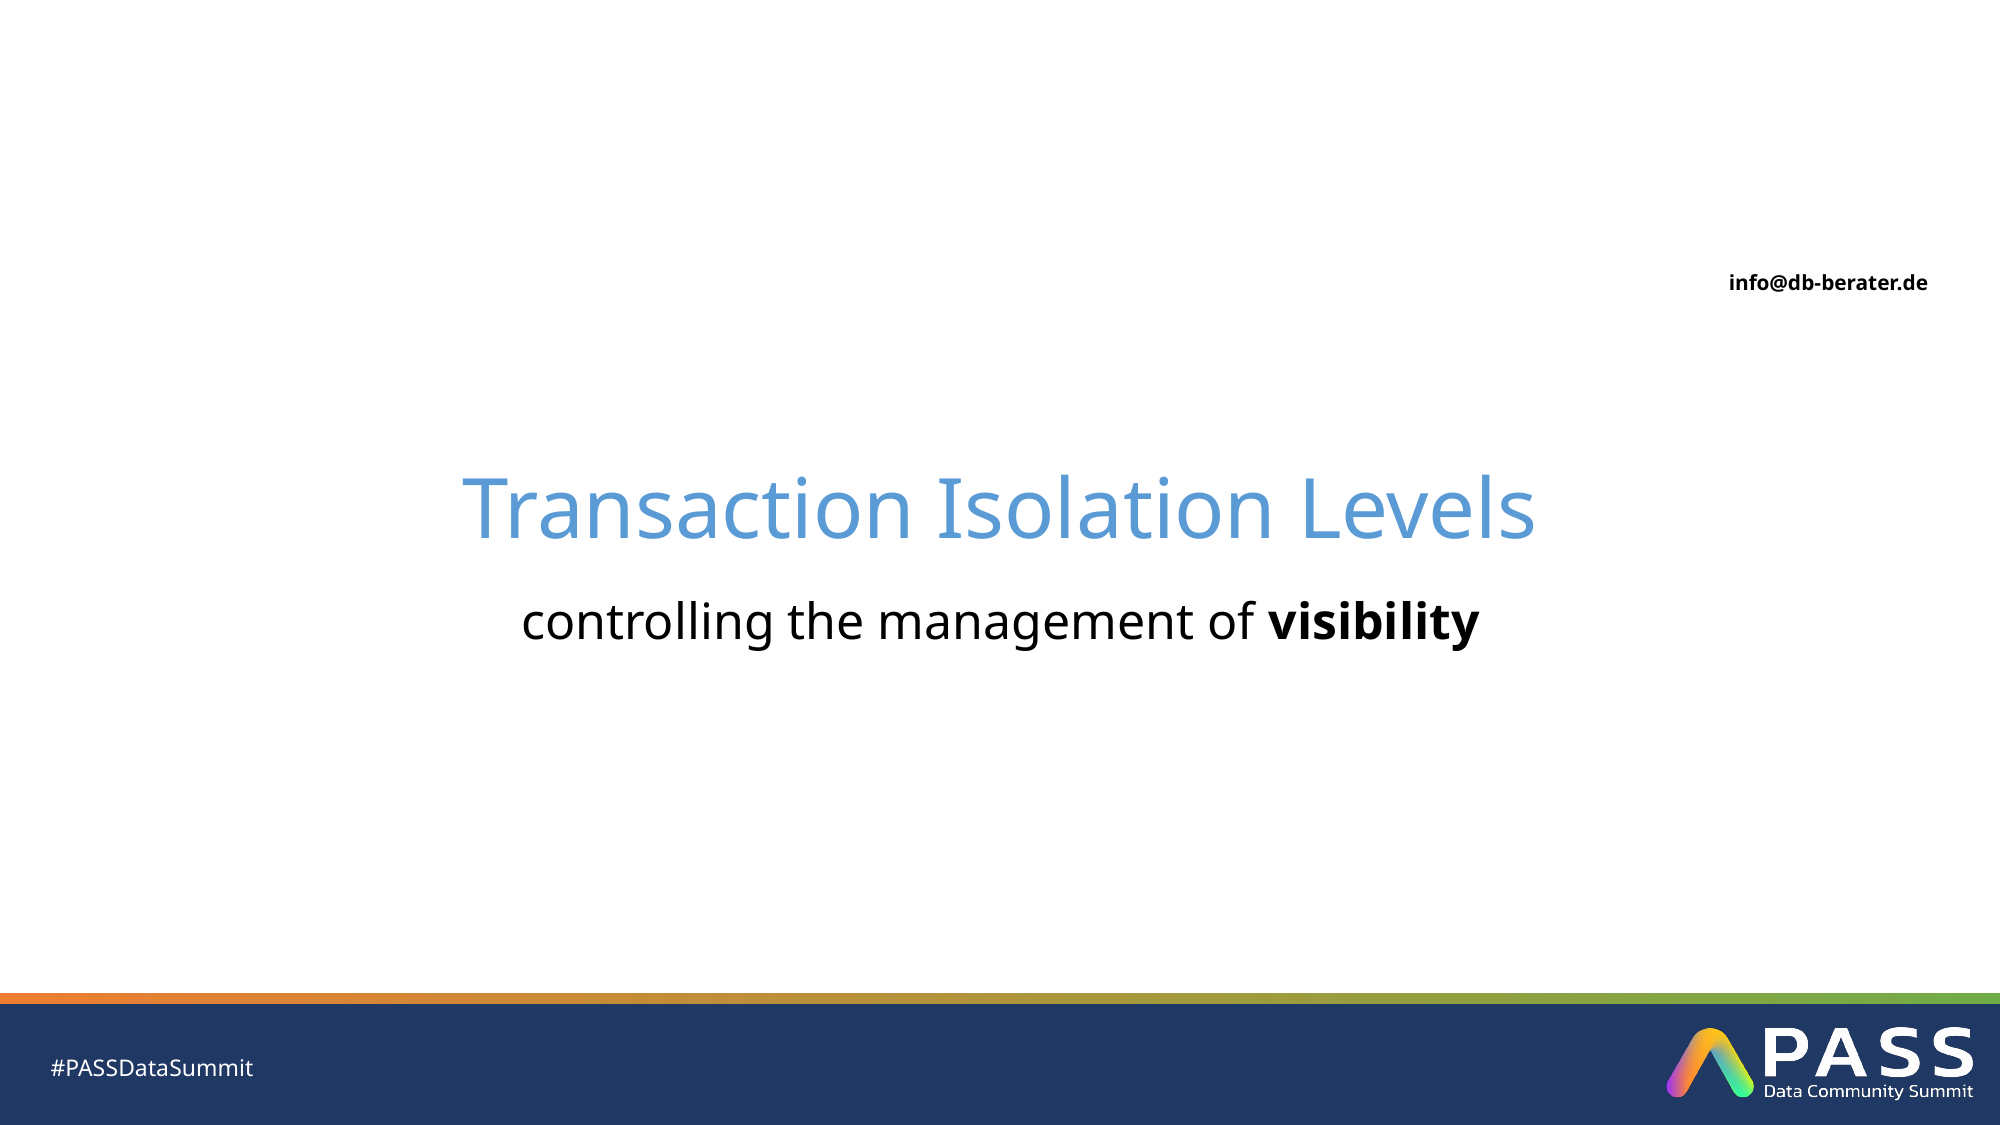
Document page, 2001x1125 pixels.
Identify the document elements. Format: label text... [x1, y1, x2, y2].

title Transaction Isolation Levels [56, 273, 1945, 563]
picture [1662, 1025, 1977, 1103]
subtitle controlling the management of visibility [56, 590, 1945, 921]
